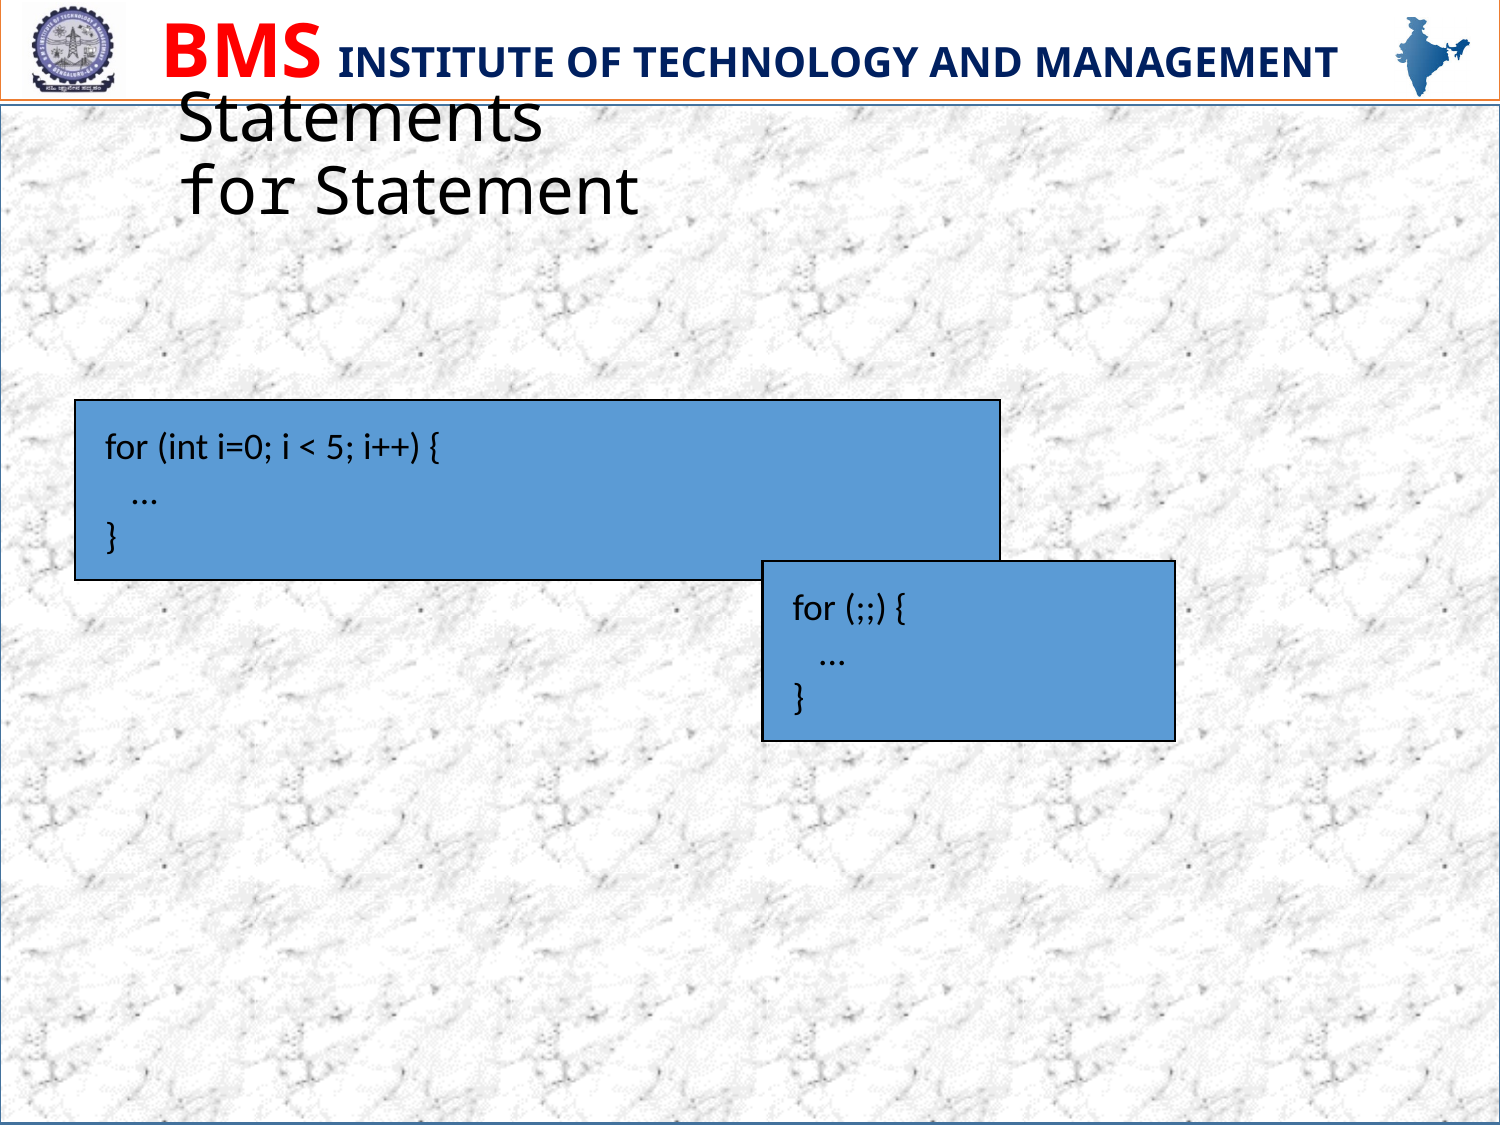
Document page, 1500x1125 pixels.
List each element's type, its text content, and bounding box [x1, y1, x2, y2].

picture [22, 2, 126, 98]
text_box for (int i=0; i < 5; i++) { ... } [75, 399, 1000, 580]
picture [1394, 17, 1471, 98]
picture [1, 106, 1499, 1122]
text_box for (;;) { ... } [762, 560, 1175, 741]
title Statements for Statement [162, 75, 1438, 263]
